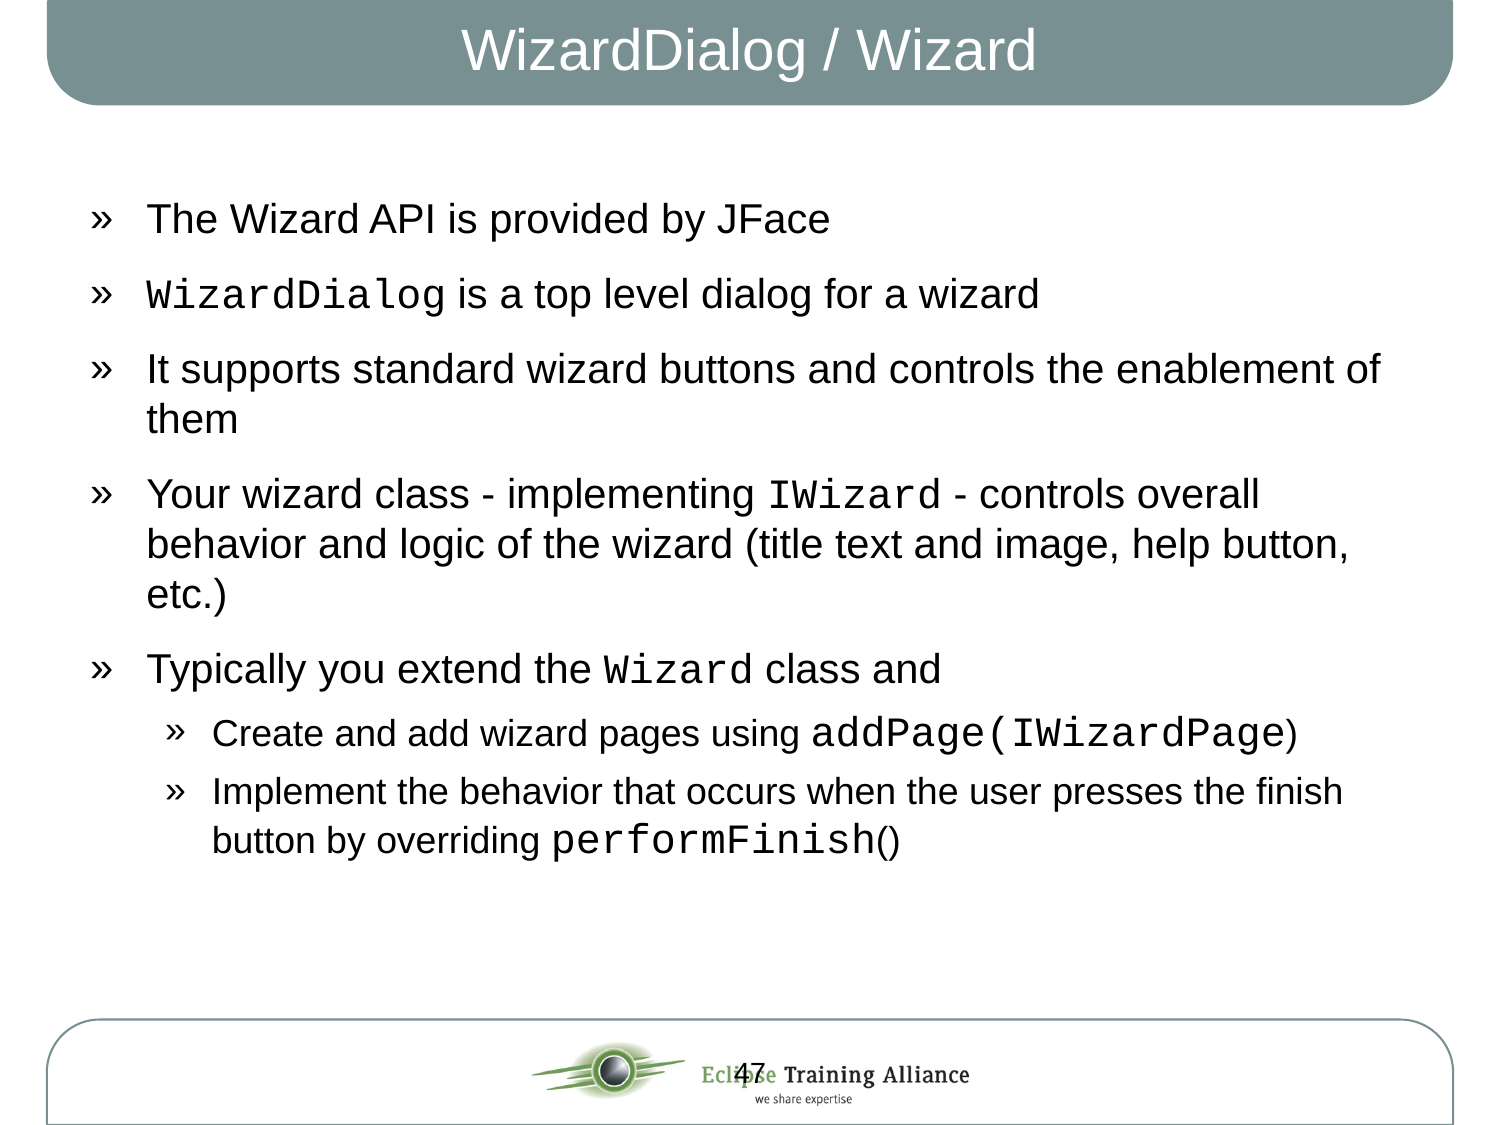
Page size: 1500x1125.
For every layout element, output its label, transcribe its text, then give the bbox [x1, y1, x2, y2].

title WizardDialog / Wizard [82, 0, 1418, 94]
list The Wizard API is provided by JFace WizardDialog is a top level dialog for a wizard It supports standard wizard buttons and controls the enablement of them Your wizard class - implementing IWizard - controls overall behavior and logic of the wizard (title text and image, help button, etc.) Typically you extend the Wizard class and Create and add wizard pages using addPage(IWizardPage) Implement the behavior that occurs when the user presses the finish button by overriding performFinish() [75, 184, 1425, 1000]
slide_number 47 [662, 1041, 838, 1102]
picture [531, 1038, 969, 1106]
